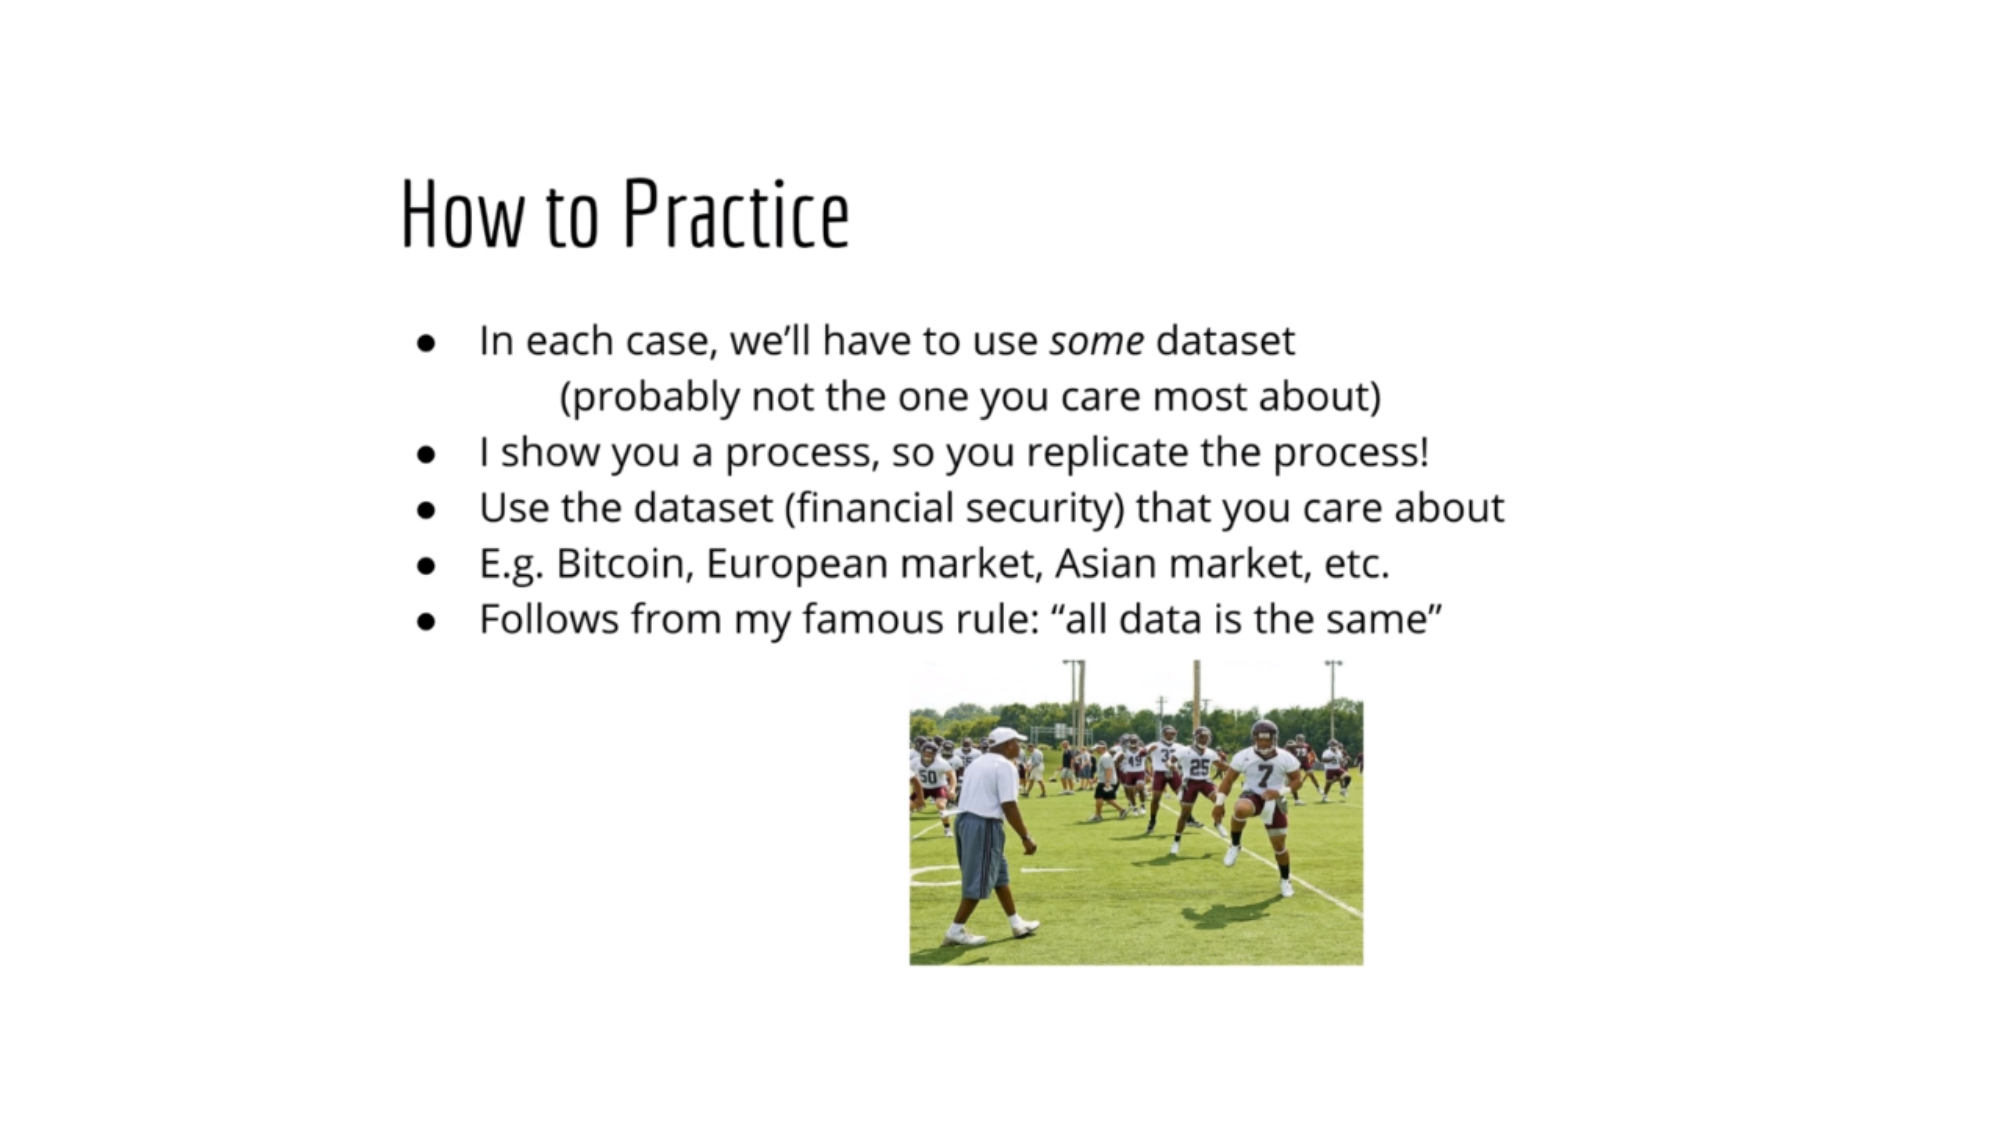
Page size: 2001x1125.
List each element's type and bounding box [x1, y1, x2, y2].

picture [361, 156, 1639, 969]
